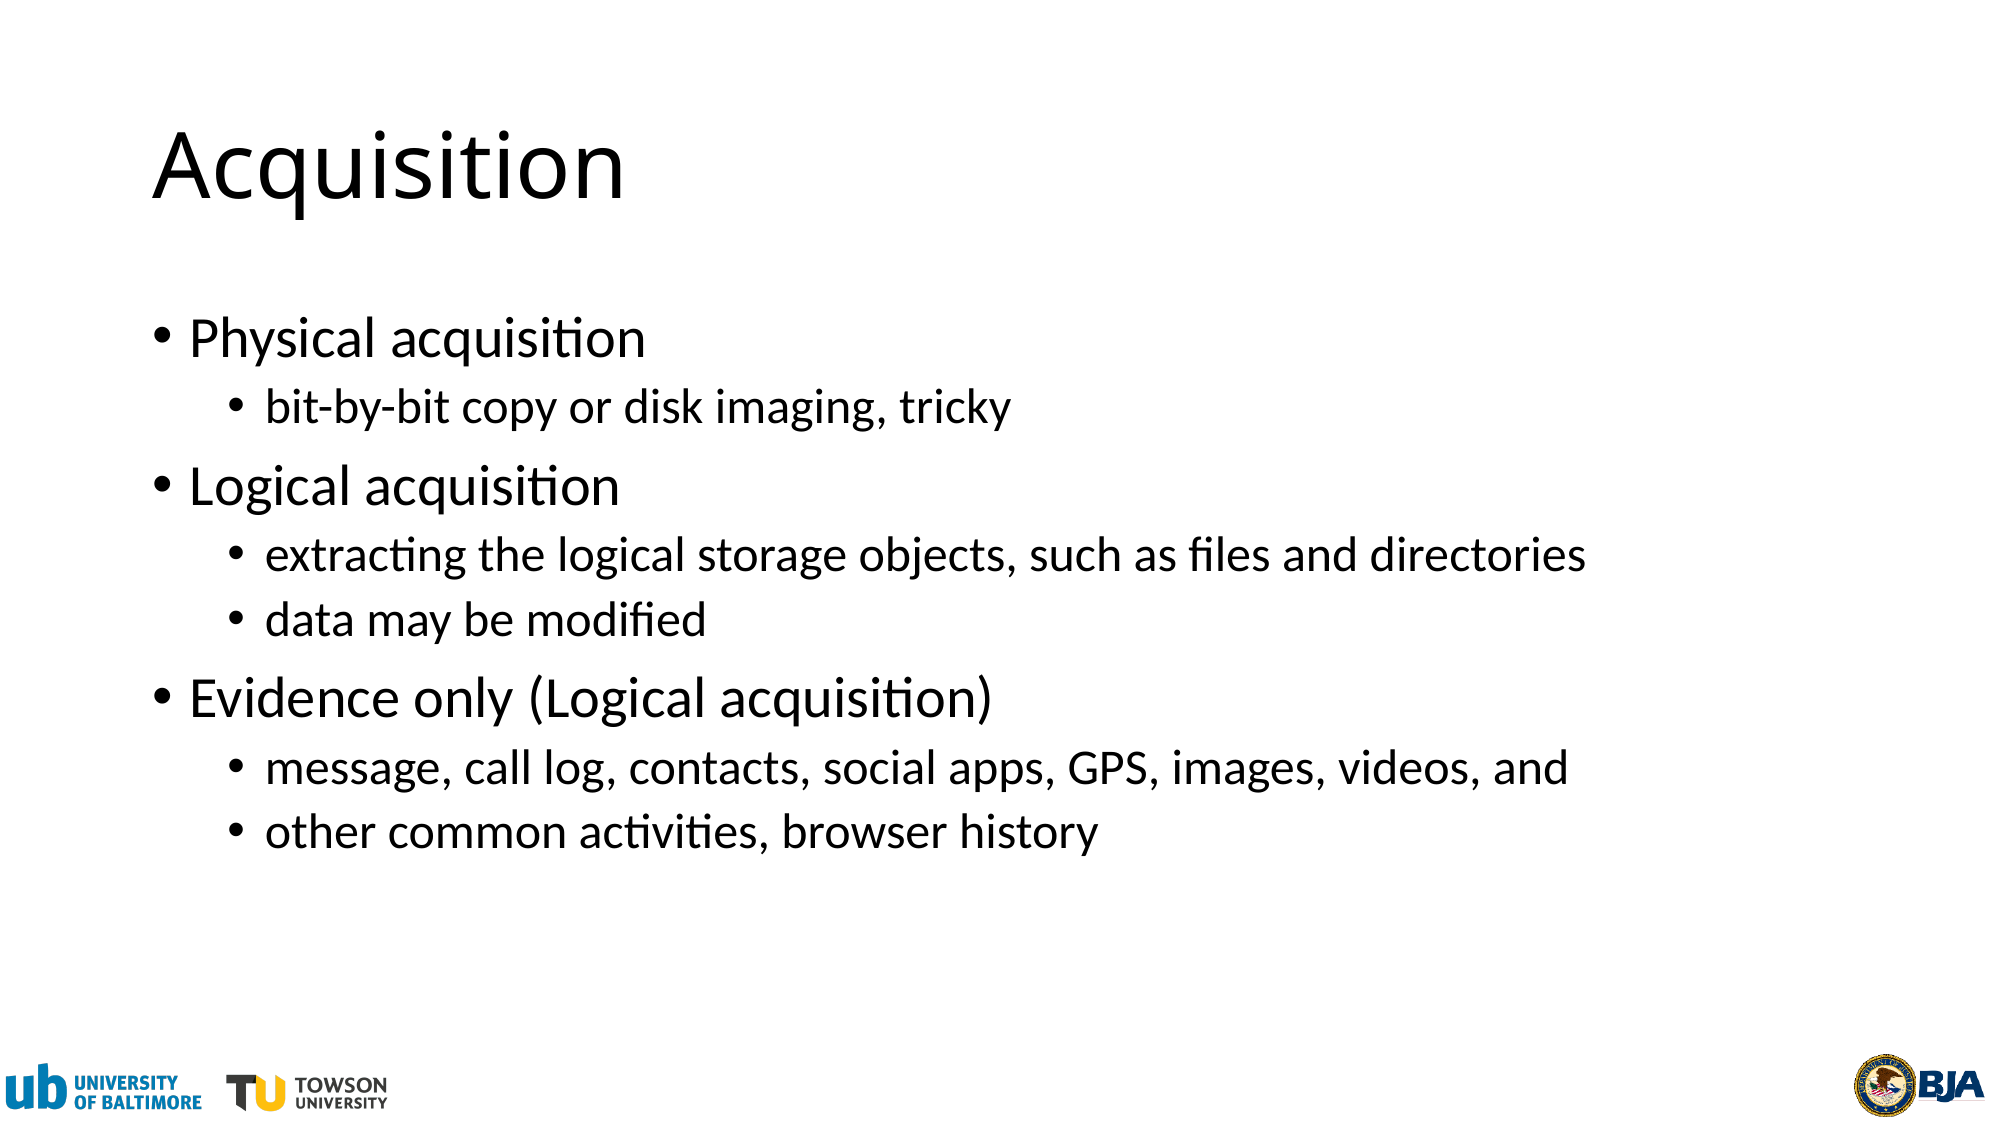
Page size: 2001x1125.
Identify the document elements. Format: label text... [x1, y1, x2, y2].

title Acquisition [137, 59, 1863, 278]
picture [0, 1031, 407, 1125]
picture [1854, 1054, 1986, 1117]
list Physical acquisition bit-by-bit copy or disk imaging, tricky Logical acquisition extracting the logical storage objects, such as files and directories data may be modified Evidence only (Logical acquisition) message, call log, contacts, social apps, GPS, images, videos, and other common activities, browser history [137, 299, 1863, 1014]
